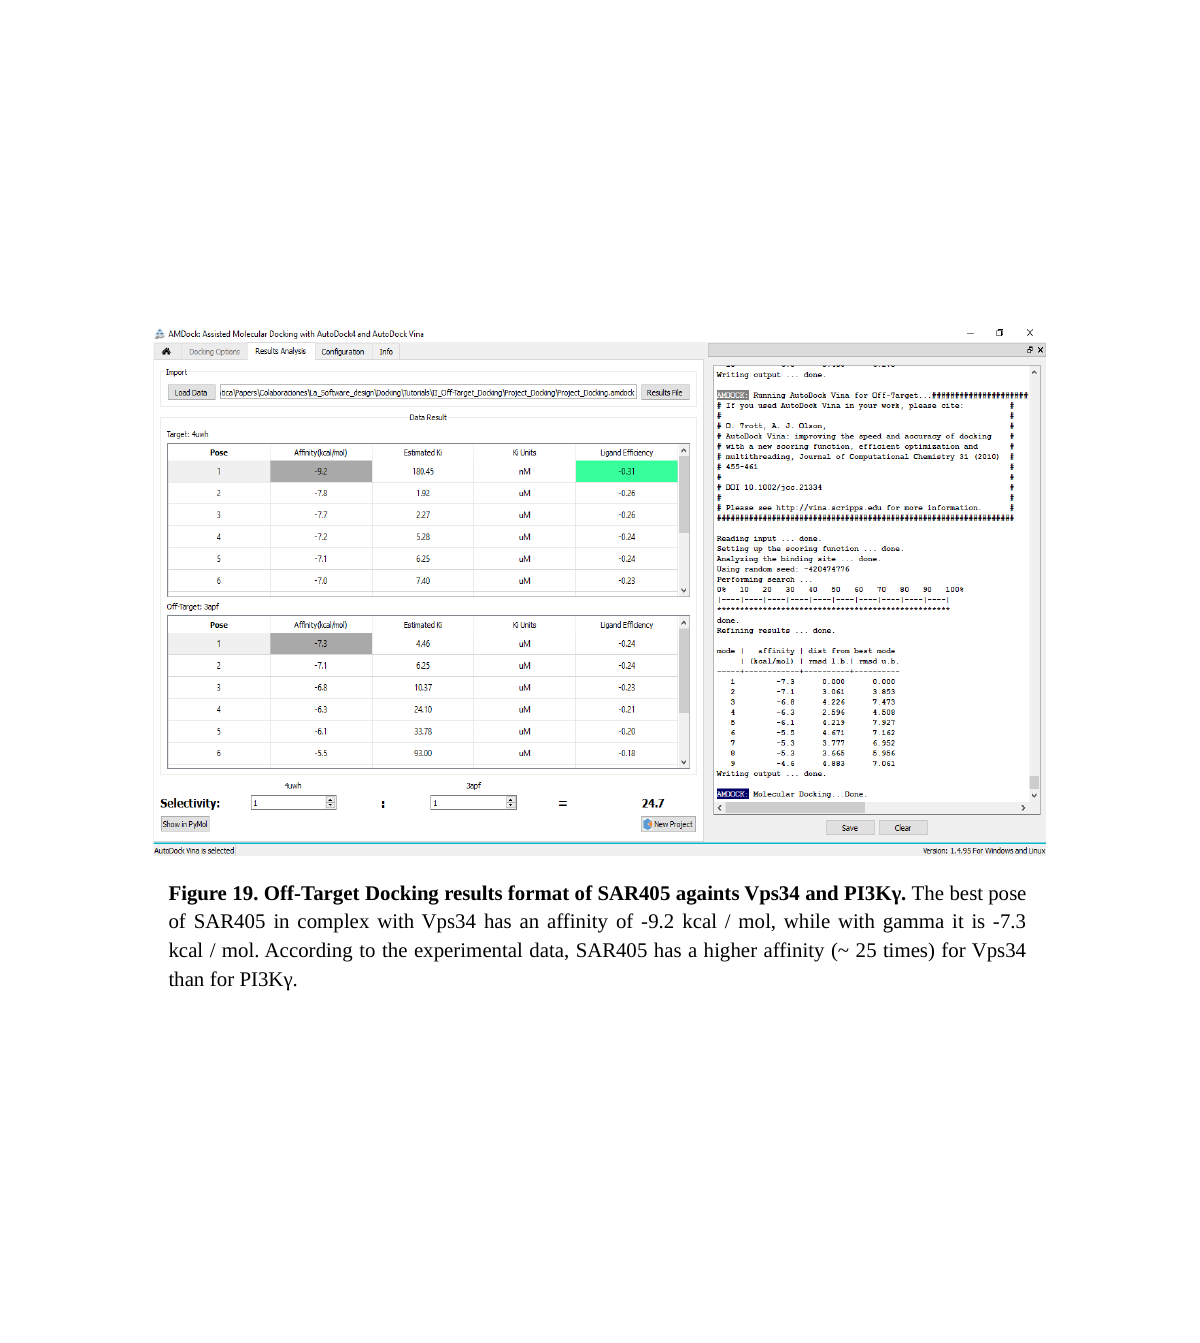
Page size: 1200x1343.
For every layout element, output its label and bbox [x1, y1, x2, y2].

text_box [153, 325, 1046, 998]
